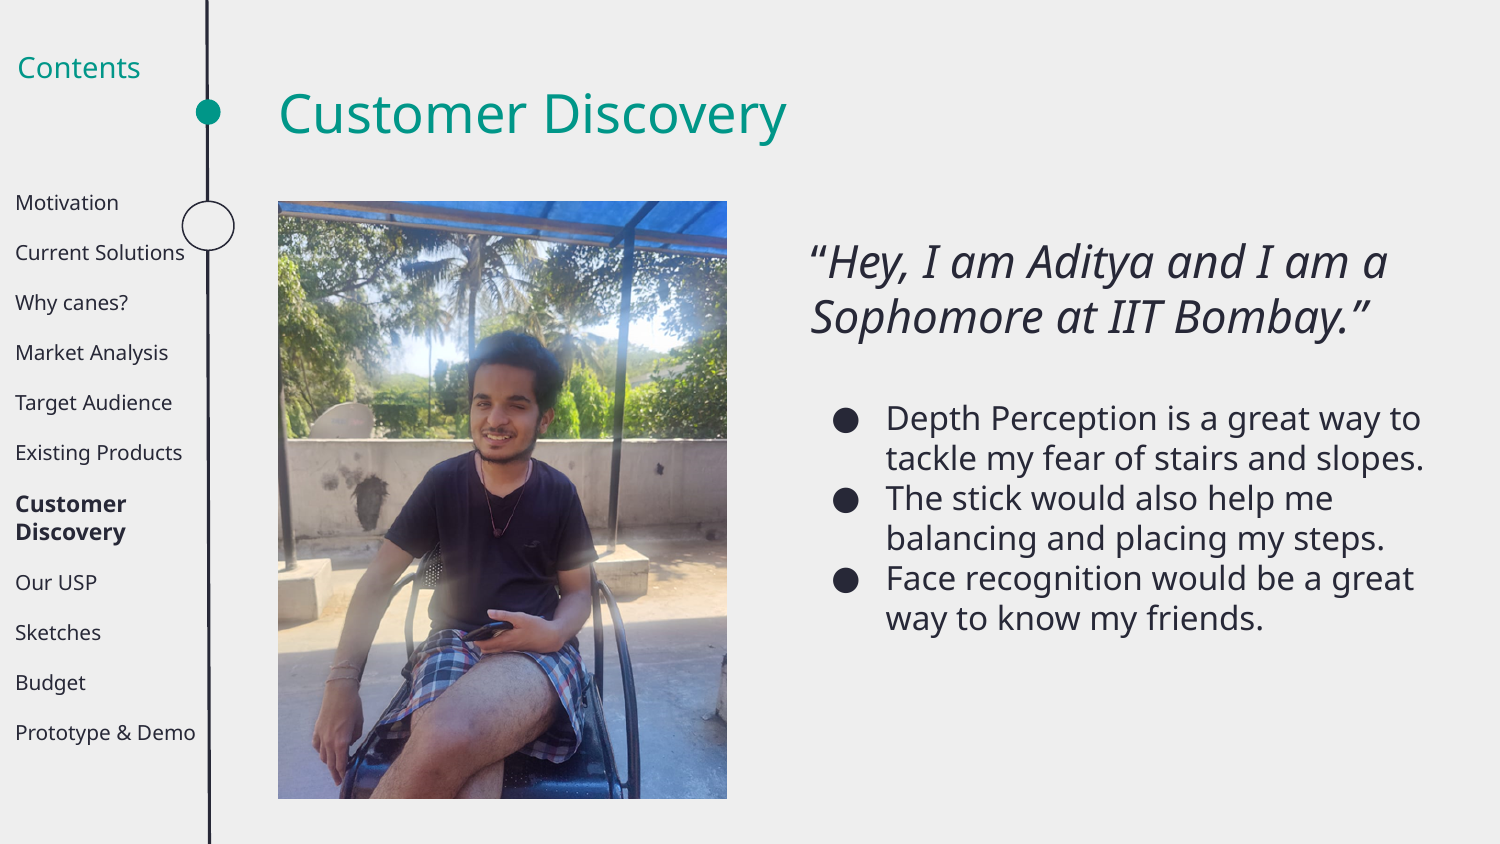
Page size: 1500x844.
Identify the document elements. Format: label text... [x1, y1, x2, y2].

text_box Customer Discovery [263, 63, 1442, 159]
text_box [225, 207, 234, 245]
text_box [206, 0, 210, 844]
text_box “Hey, I am Aditya and I am a Sophomore at IIT Bombay.” Depth Perception is a great way to tackle my fear of stairs and slopes. The stick would also help me balancing and placing my steps. Face recognition would be a great way to know my friends. [795, 217, 1468, 707]
text_box [214, 101, 220, 123]
text_box [196, 102, 201, 122]
picture [277, 201, 728, 800]
text_box Motivation Current Solutions Why canes? Market Analysis Target Audience Existing Products Customer Discovery Our USP Sketches Budget Prototype & Demo [214, 174, 225, 760]
text_box Motivation Current Solutions Why canes? Market Analysis Target Audience Existing Products Customer Discovery Our USP Sketches Budget Prototype & Demo [0, 174, 201, 760]
text_box Contents [2, 34, 201, 100]
